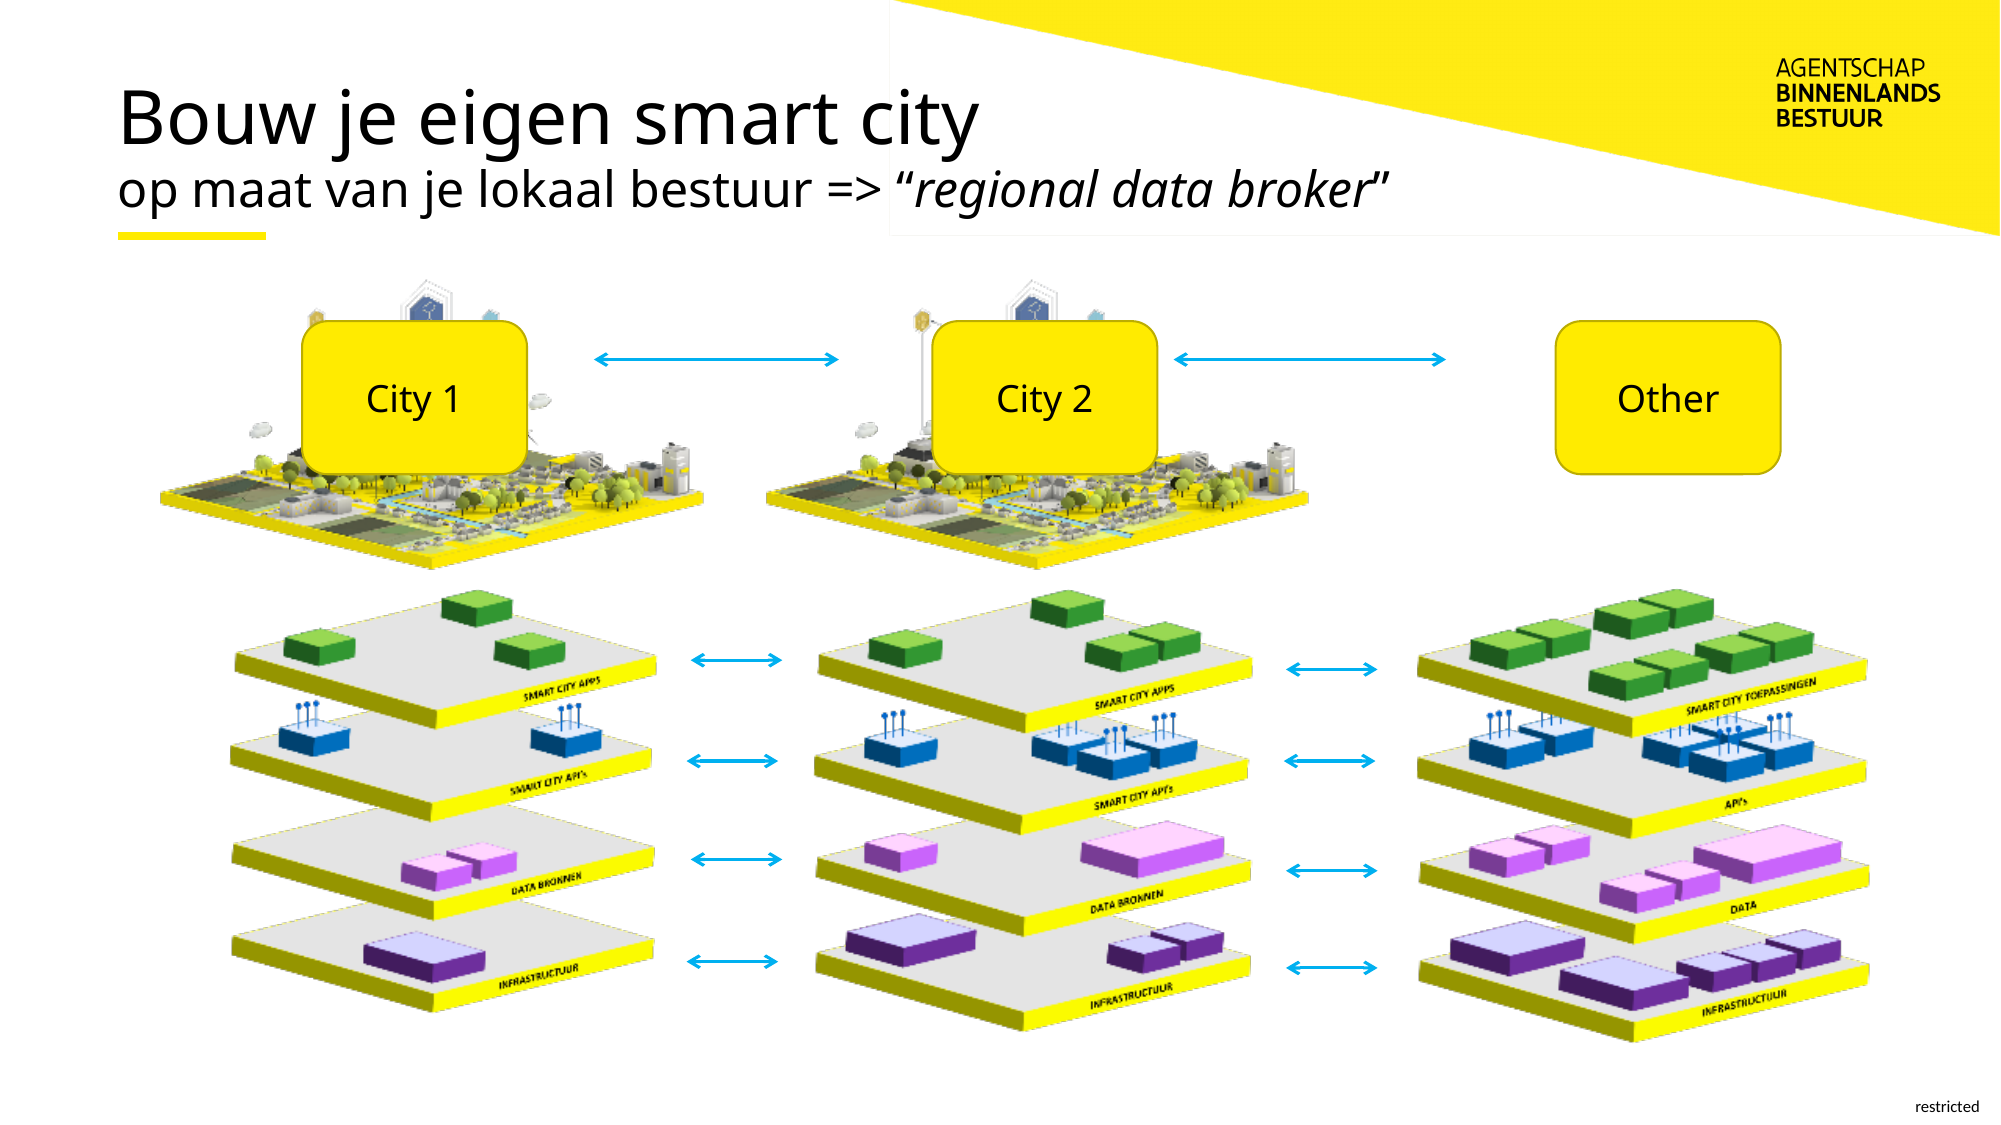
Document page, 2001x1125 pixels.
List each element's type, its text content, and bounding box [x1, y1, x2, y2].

picture [1416, 588, 1871, 1044]
title Bouw je eigen smart city op maat van je lokaal bestuur => “regional data broker” [117, 58, 1882, 236]
picture [737, 277, 1332, 1033]
picture [889, 0, 2000, 236]
text_box Other [1554, 320, 1782, 476]
picture [131, 277, 727, 1014]
